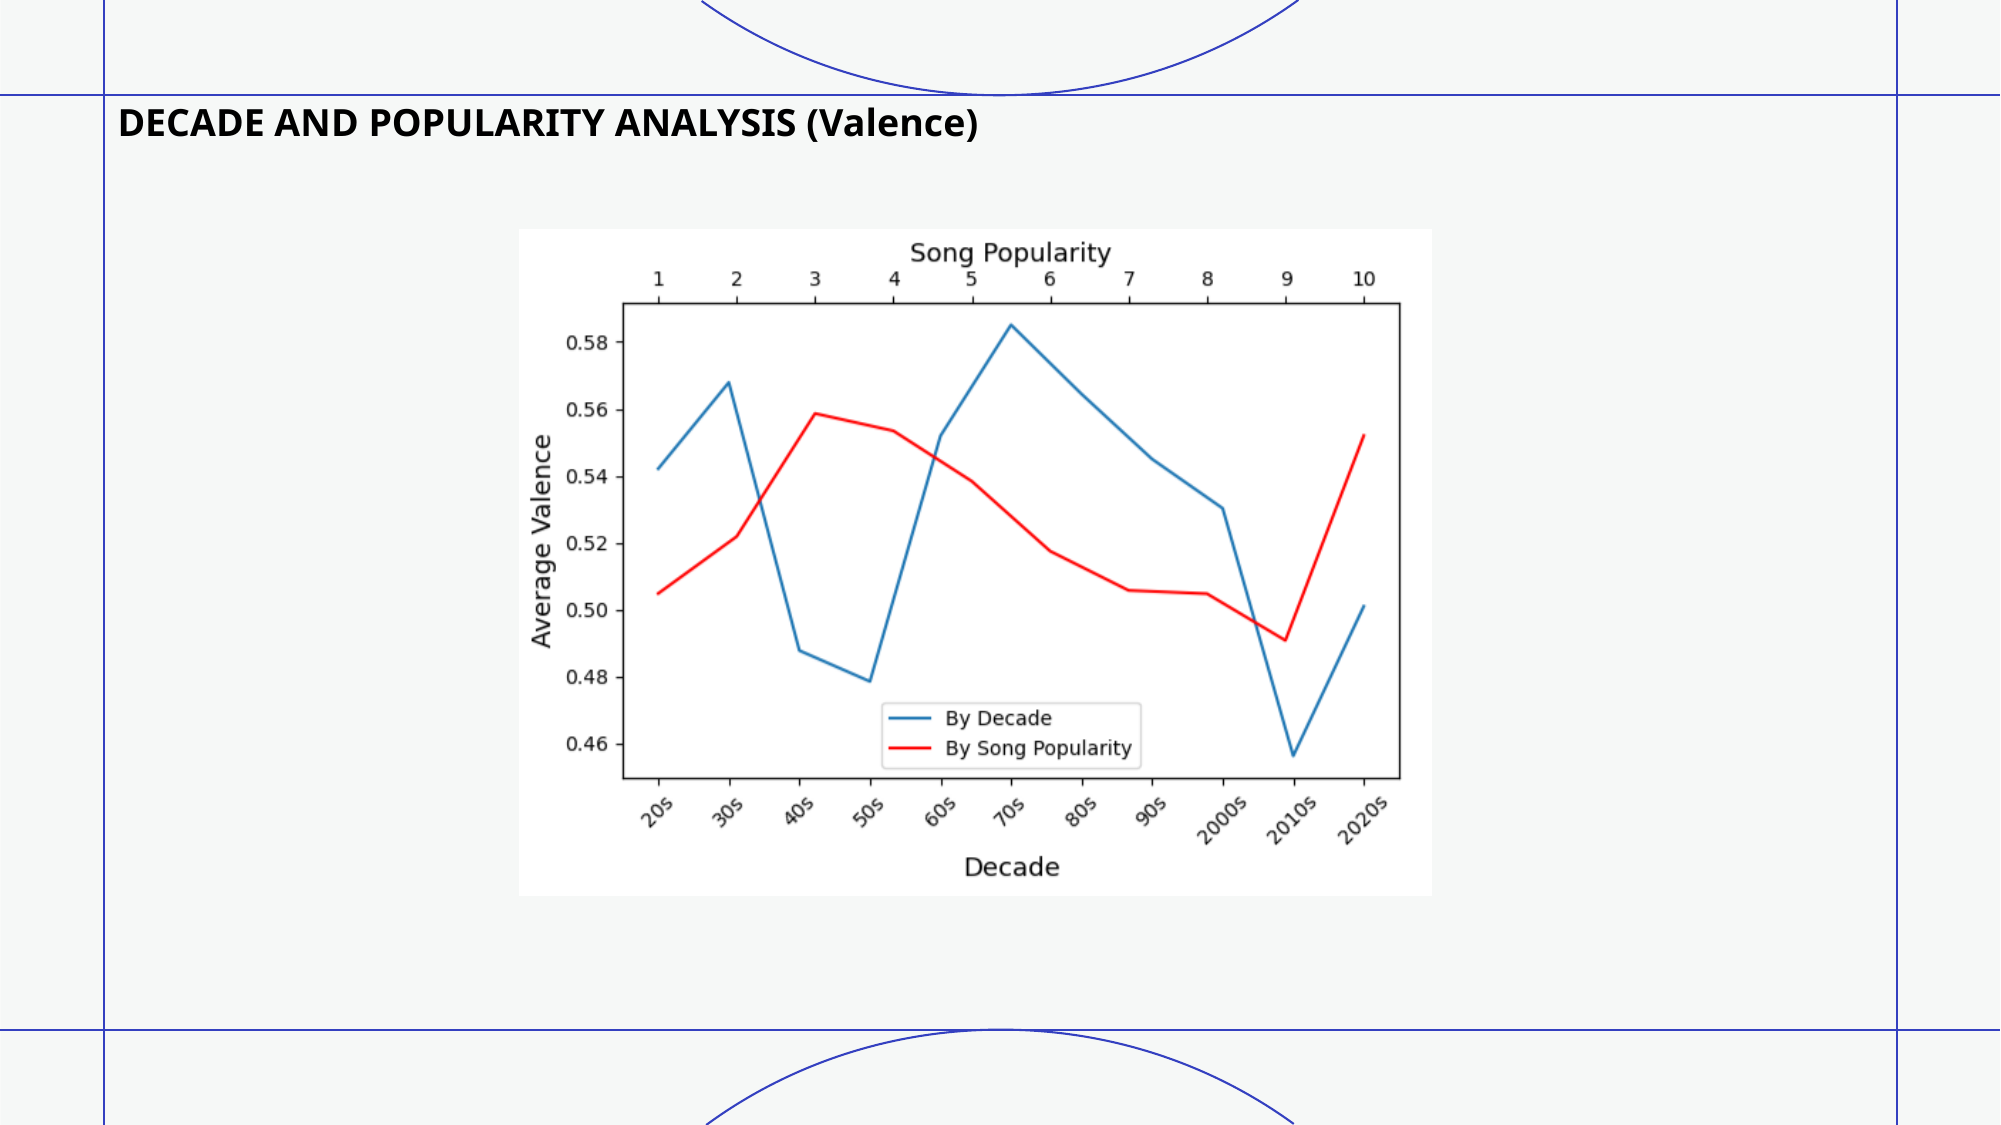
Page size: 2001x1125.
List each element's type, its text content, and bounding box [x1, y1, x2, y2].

picture [519, 229, 1432, 896]
text_box DECADE AND POPULARITY ANALYSIS (Valence) [102, 91, 1661, 152]
